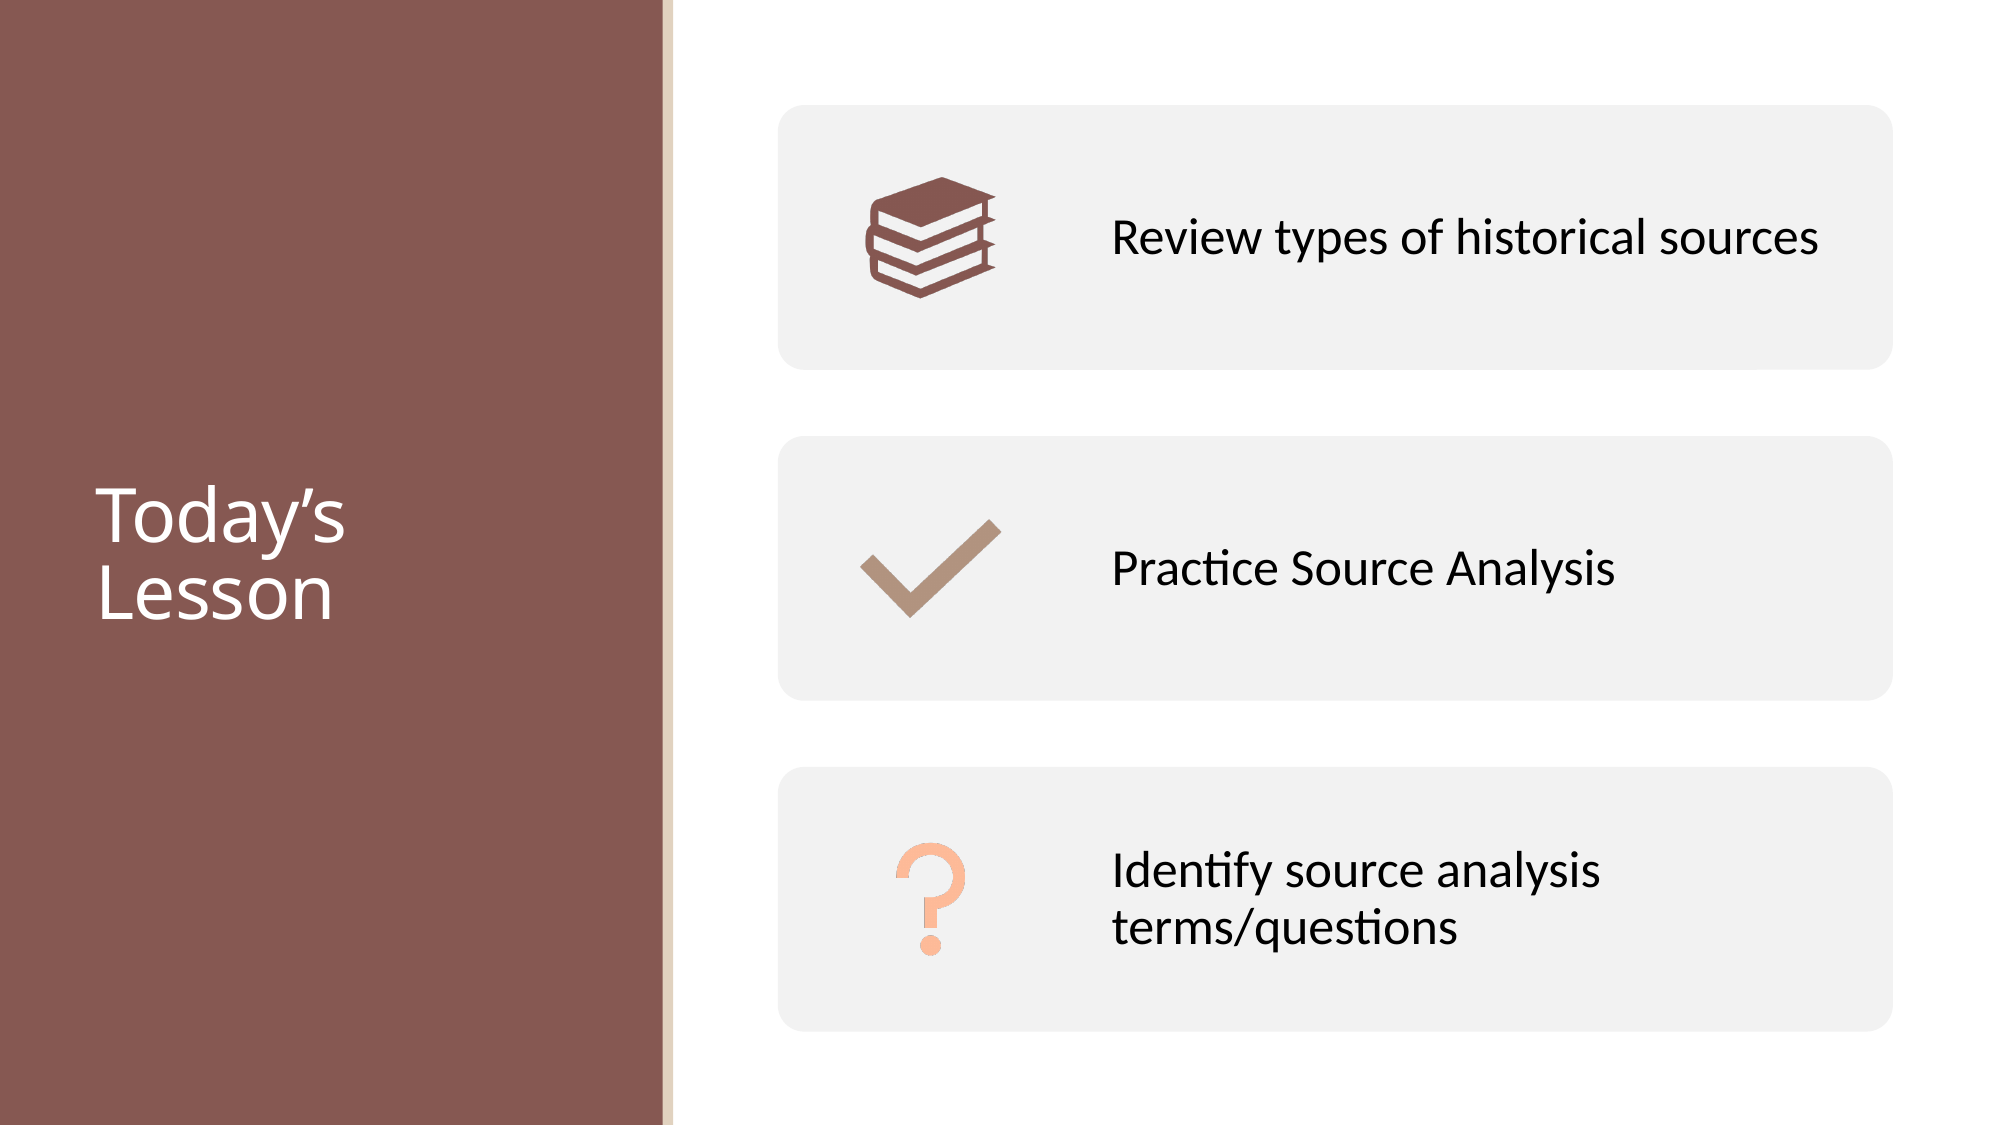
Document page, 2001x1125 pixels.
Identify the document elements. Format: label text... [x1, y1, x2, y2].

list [777, 104, 1894, 1033]
title Today’s Lesson [80, 84, 587, 1032]
text_box [674, 0, 2000, 1125]
text_box [0, 0, 661, 1125]
text_box [661, 0, 674, 1125]
